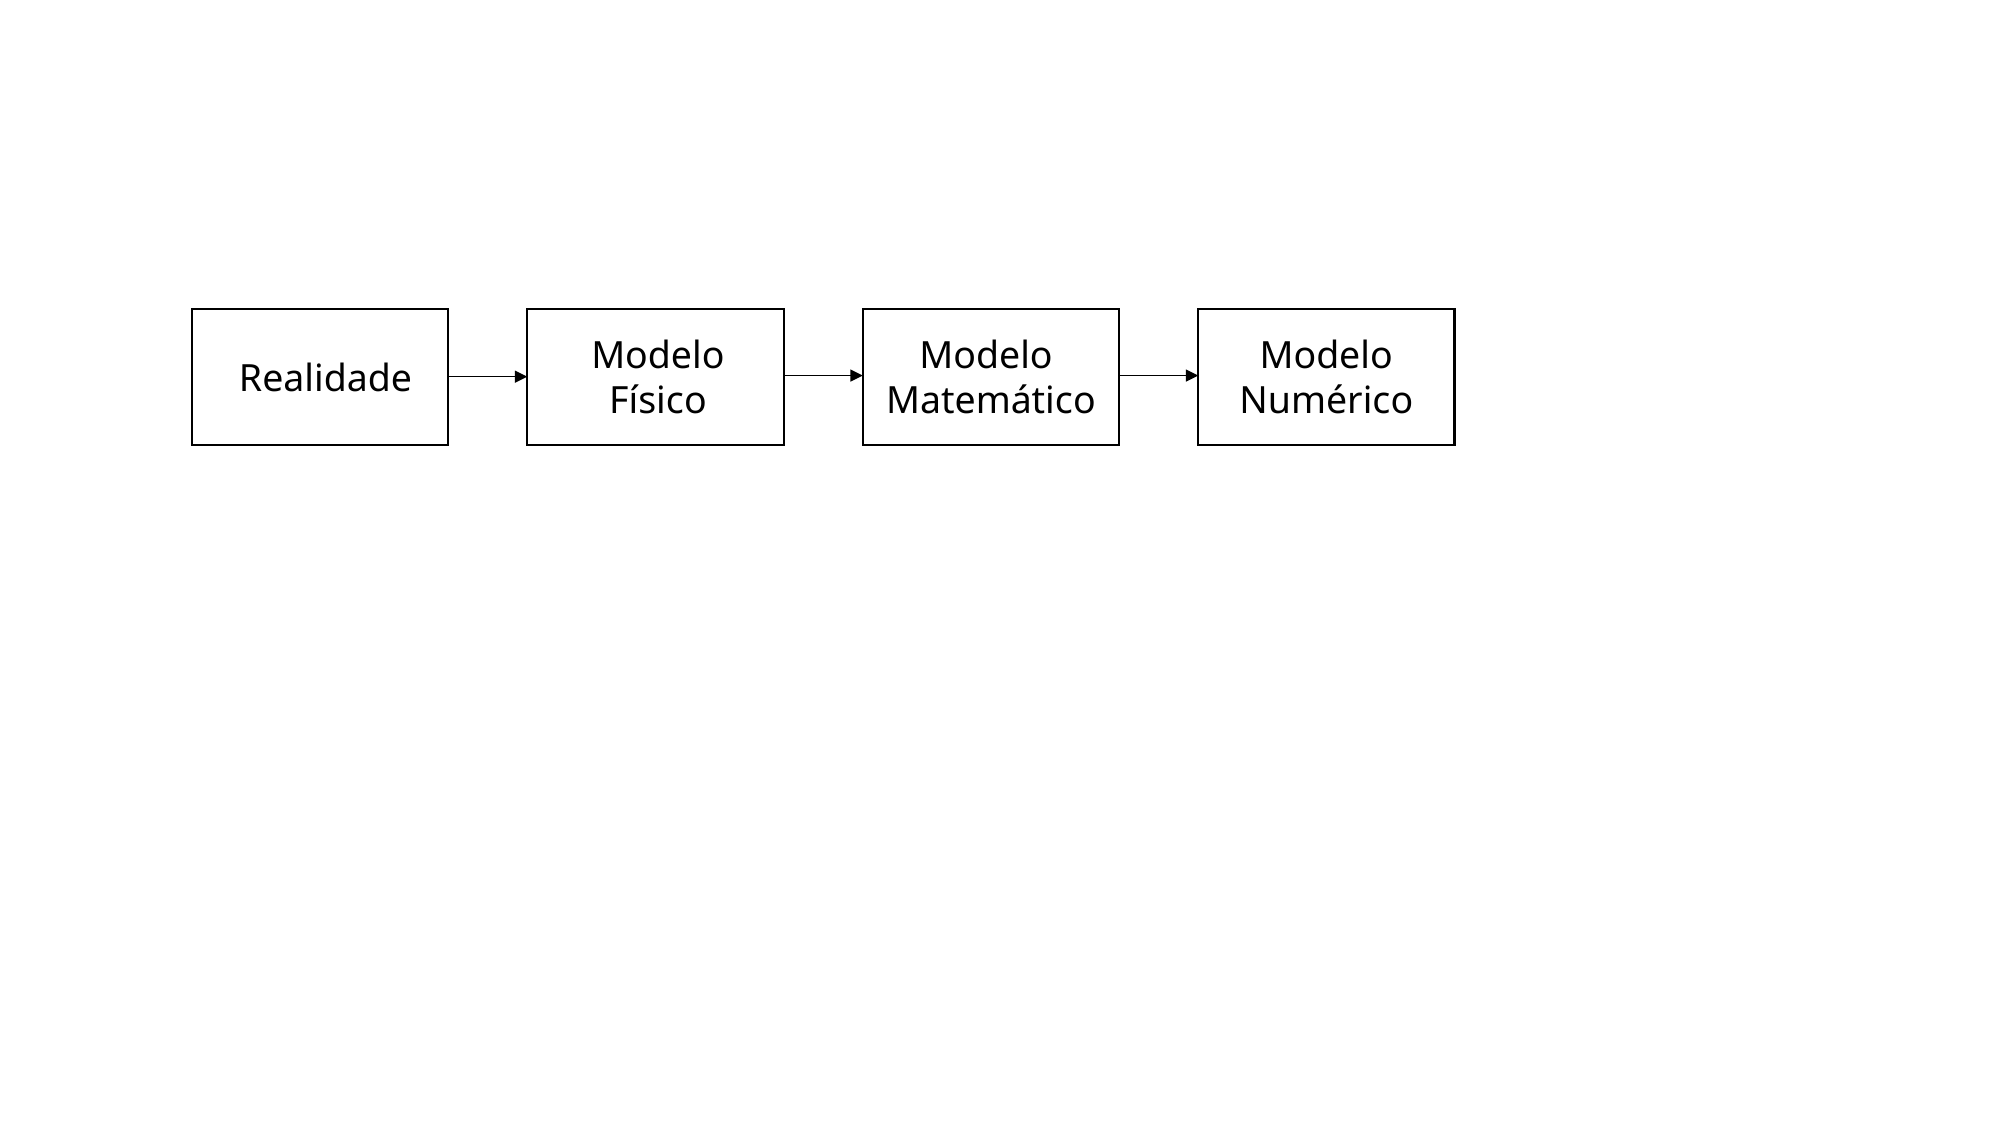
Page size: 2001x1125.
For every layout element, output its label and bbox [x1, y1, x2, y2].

text_box [191, 308, 1455, 445]
